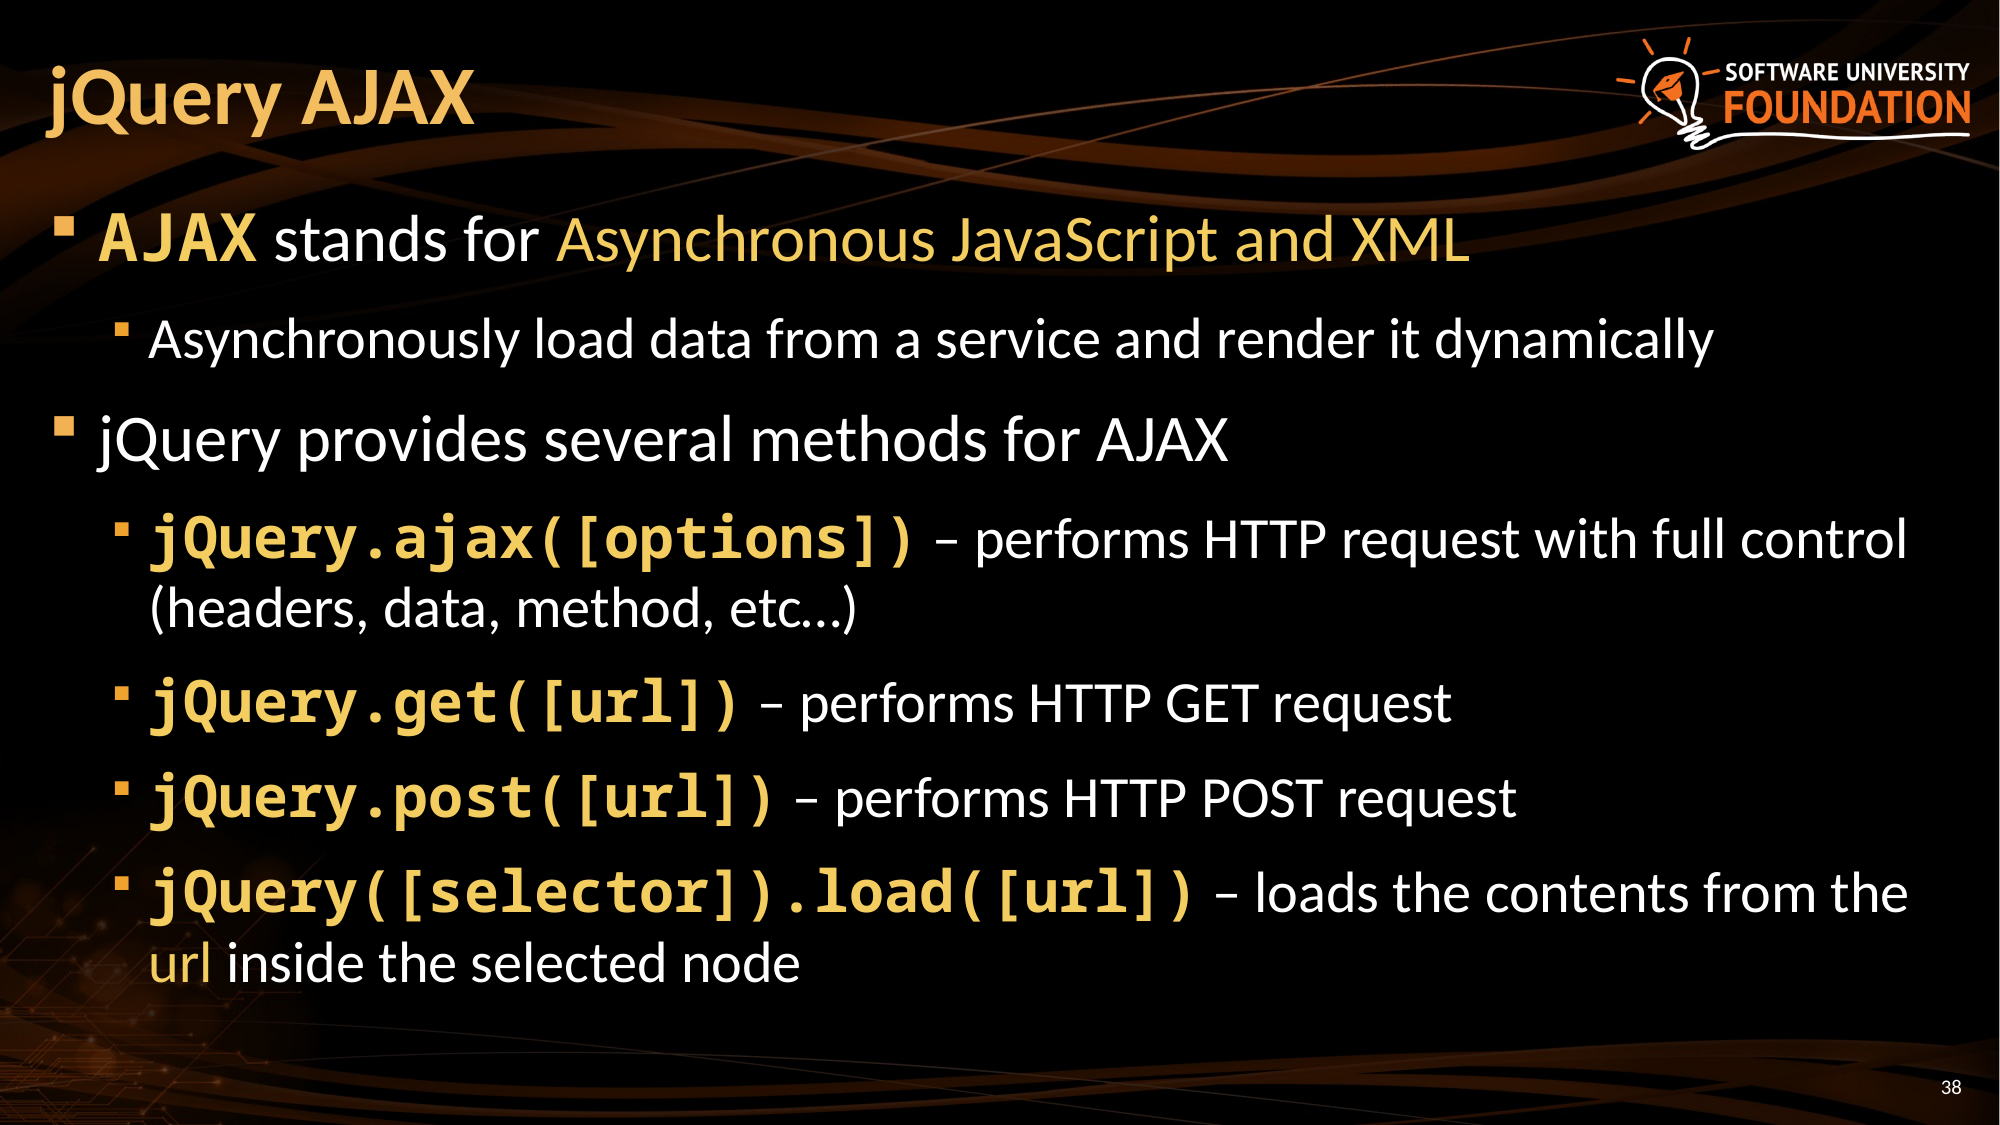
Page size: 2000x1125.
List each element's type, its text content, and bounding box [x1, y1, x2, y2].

list AJAX stands for Asynchronous JavaScript and XML Asynchronously load data from a service and render it dynamically jQuery provides several methods for AJAX jQuery.ajax([options]) – performs HTTP request with full control (headers, data, method, etc…) jQuery.get([url]) – performs HTTP GET request jQuery.post([url]) – performs HTTP POST request jQuery([selector]).load([url]) – loads the contents from the url inside the selected node [31, 188, 1968, 1103]
picture [0, 0, 2000, 1125]
title jQuery AJAX [30, 6, 1602, 189]
